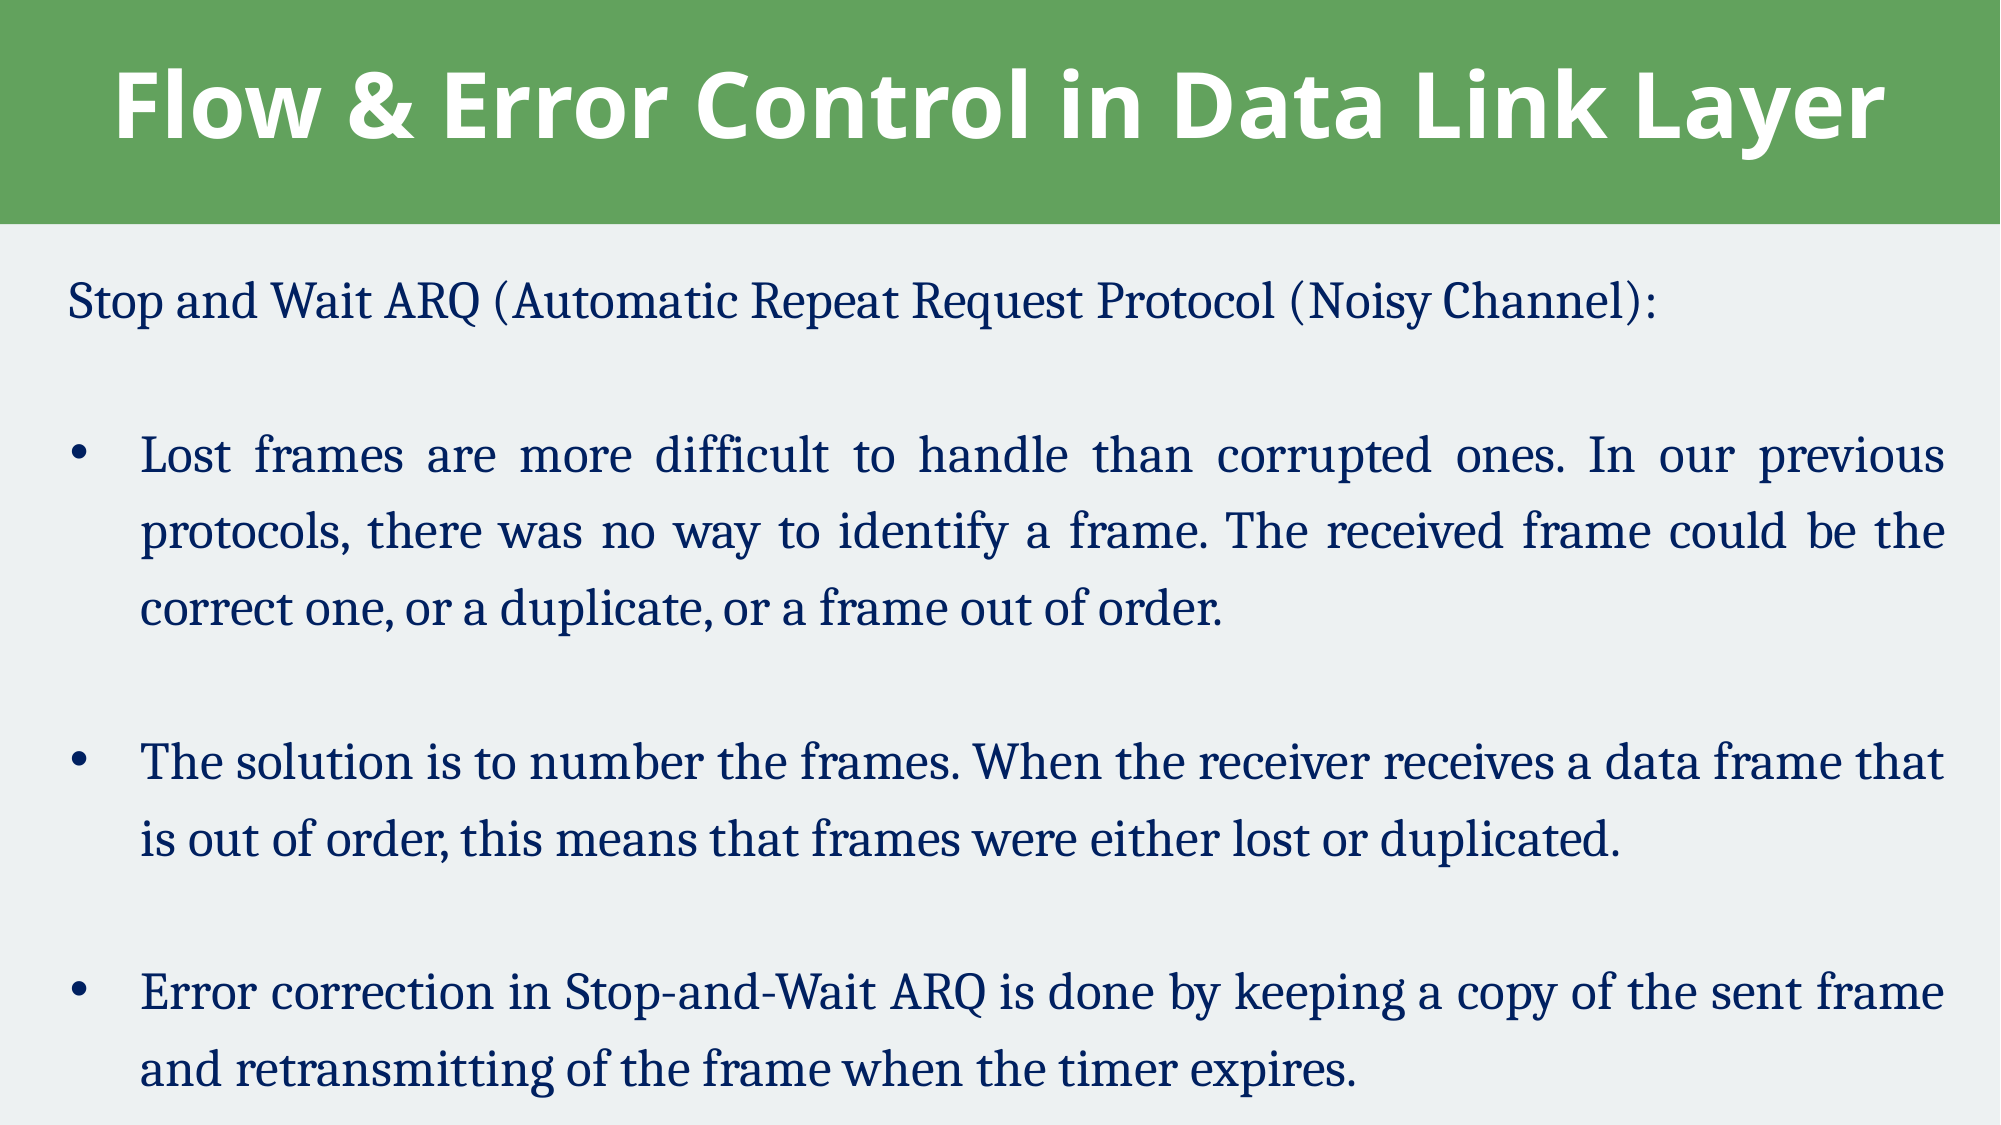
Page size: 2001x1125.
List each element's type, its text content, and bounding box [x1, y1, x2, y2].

text_box Stop and Wait ARQ (Automatic Repeat Request Protocol (Noisy Channel): Lost frames are more difficult to handle than corrupted ones. In our previous protocols, there was no way to identify a frame. The received frame could be the correct one, or a duplicate, or a frame out of order. The solution is to number the frames. When the receiver receives a data frame that is out of order, this means that frames were either lost or duplicated. Error correction in Stop-and-Wait ARQ is done by keeping a copy of the sent frame and retransmitting of the frame when the timer expires. [55, 239, 1964, 1110]
title Flow & Error Control in Data Link Layer [0, 0, 2000, 218]
